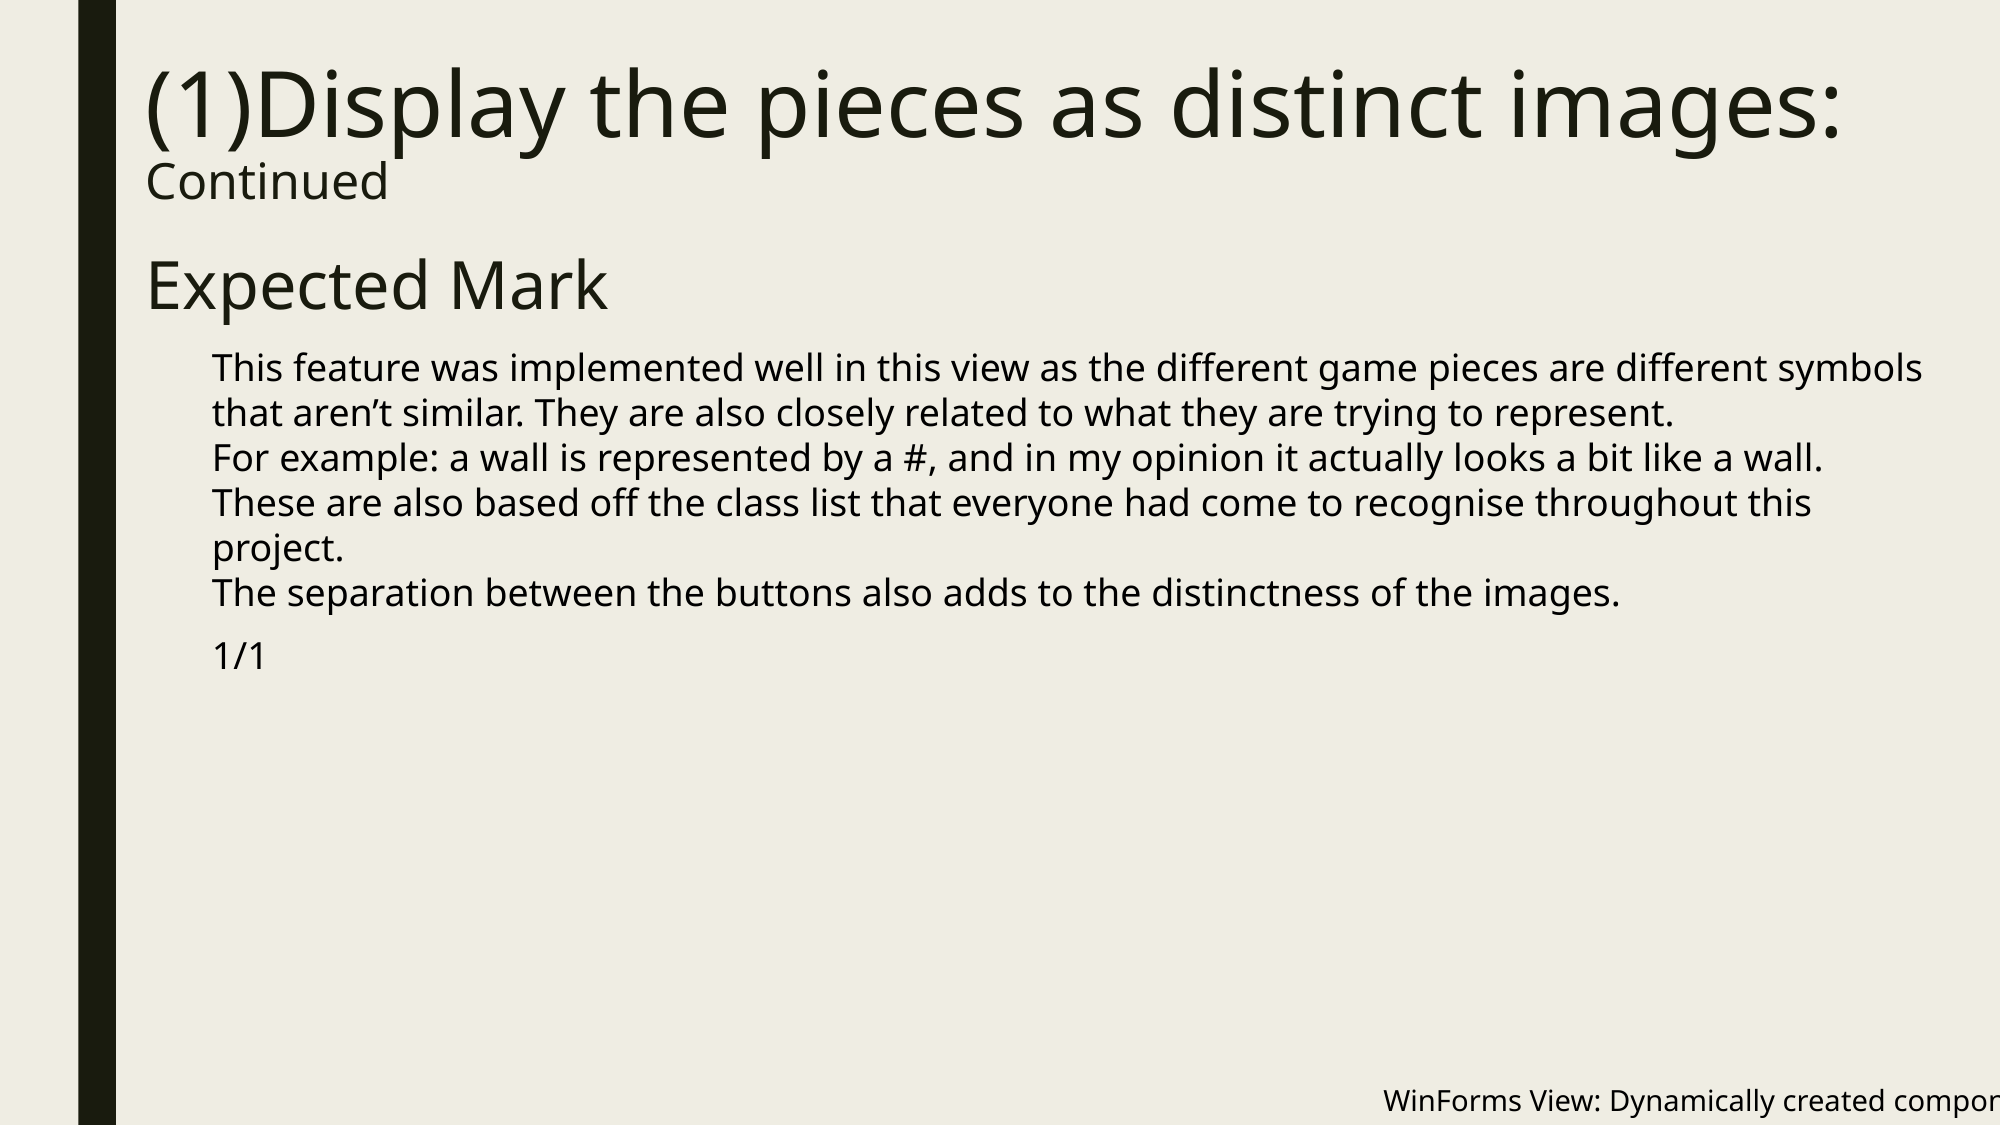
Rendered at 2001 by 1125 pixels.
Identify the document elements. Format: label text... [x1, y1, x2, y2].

text_box Expected Mark [130, 244, 748, 368]
text_box 1/1 [197, 624, 1945, 684]
title (1)Display the pieces as distinct images: Continued [130, 51, 2000, 296]
text_box WinForms View: Dynamically created components [1368, 1074, 2000, 1125]
text_box This feature was implemented well in this view as the different game pieces are different symbols that aren’t similar. They are also closely related to what they are trying to represent. For example: a wall is represented by a #, and in my opinion it actually looks a bit like a wall. These are also based off the class list that everyone had come to recognise throughout this project. The separation between the buttons also adds to the distinctness of the images. [197, 337, 1945, 622]
